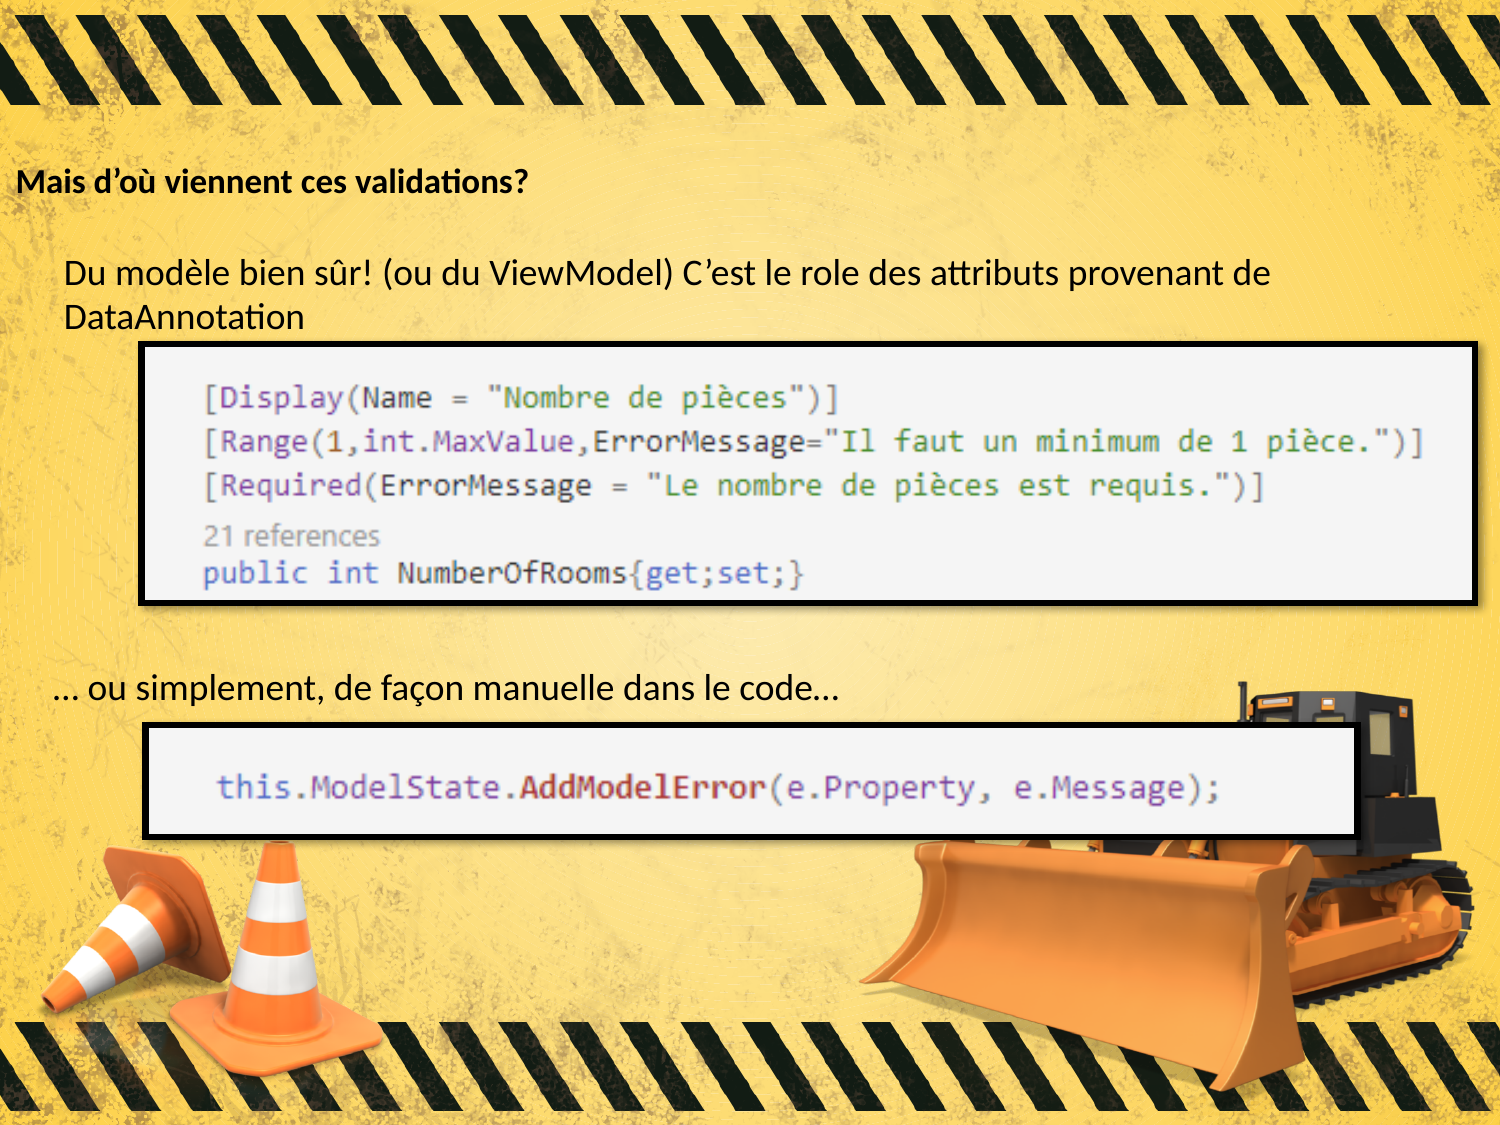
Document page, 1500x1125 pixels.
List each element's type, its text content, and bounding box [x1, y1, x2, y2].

picture [144, 346, 1473, 601]
picture [0, 0, 1500, 1125]
title Mais d’où viennent ces validations? [0, 150, 1464, 251]
text_box … ou simplement, de façon manuelle dans le code… [38, 655, 1172, 716]
text_box Du modèle bien sûr! (ou du ViewModel) C’est le role des attributs provenant de DataAnnotation [49, 240, 1413, 345]
